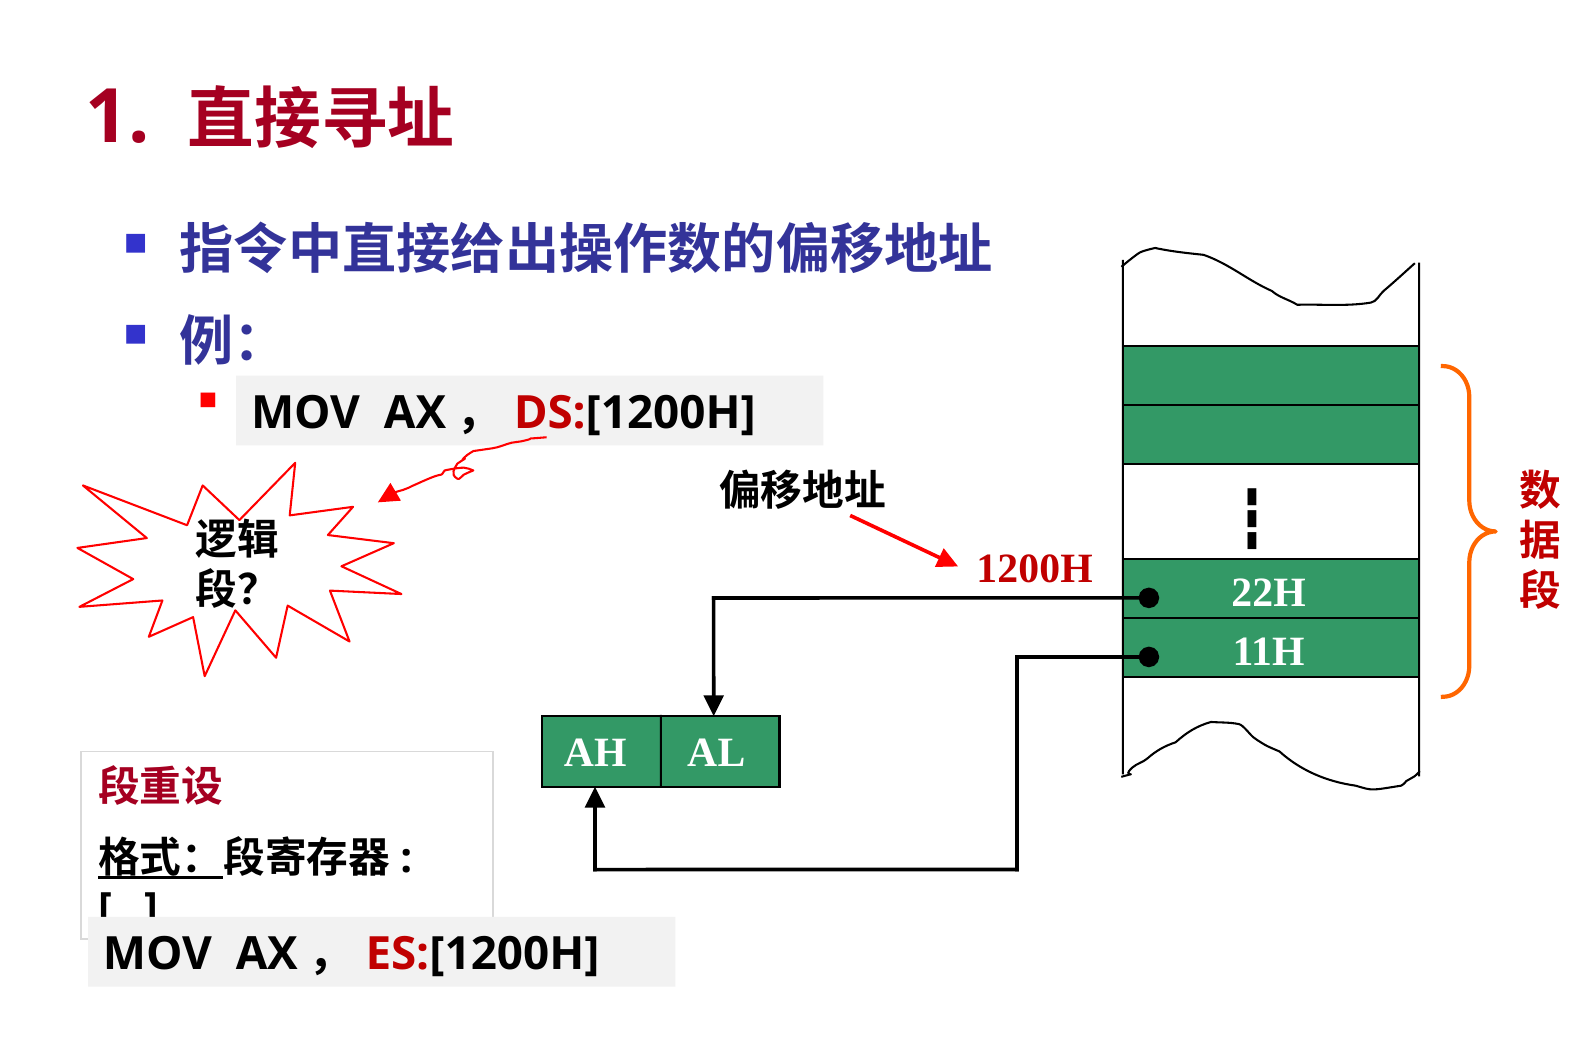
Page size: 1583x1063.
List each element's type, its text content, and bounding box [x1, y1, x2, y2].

text_box ┇ [1218, 473, 1325, 559]
text_box [1442, 366, 1496, 697]
list 指令中直接给出操作数的偏移地址 例： MOV AX，[1200H] [108, 200, 1243, 464]
text_box 段重设 格式：段寄存器: [ ] [81, 751, 493, 940]
text_box MOV AX，ES:[1200H] [88, 916, 676, 987]
text_box [1123, 405, 1419, 465]
text_box [377, 437, 547, 503]
text_box [714, 587, 1160, 609]
text_box [1123, 618, 1196, 678]
text_box [584, 786, 606, 870]
text_box AH AL [522, 716, 787, 783]
text_box 1200H [959, 532, 1141, 597]
text_box [661, 783, 780, 787]
text_box 数据段 [1502, 455, 1583, 623]
text_box [1342, 618, 1419, 678]
text_box 11H [1196, 615, 1342, 683]
text_box 22H [1196, 556, 1342, 615]
text_box [1017, 646, 1160, 668]
title 1. 直接寻址 [70, 33, 1420, 166]
text_box [1342, 559, 1419, 618]
text_box [703, 597, 725, 716]
text_box 逻辑段？ [77, 462, 402, 677]
text_box [851, 516, 958, 567]
text_box MOV AX，DS:[1200H] [236, 375, 824, 446]
text_box 偏移地址 [702, 455, 932, 523]
text_box [1123, 559, 1196, 618]
text_box [1122, 247, 1415, 305]
text_box [542, 783, 660, 787]
text_box [1122, 721, 1420, 790]
text_box [1123, 346, 1419, 405]
